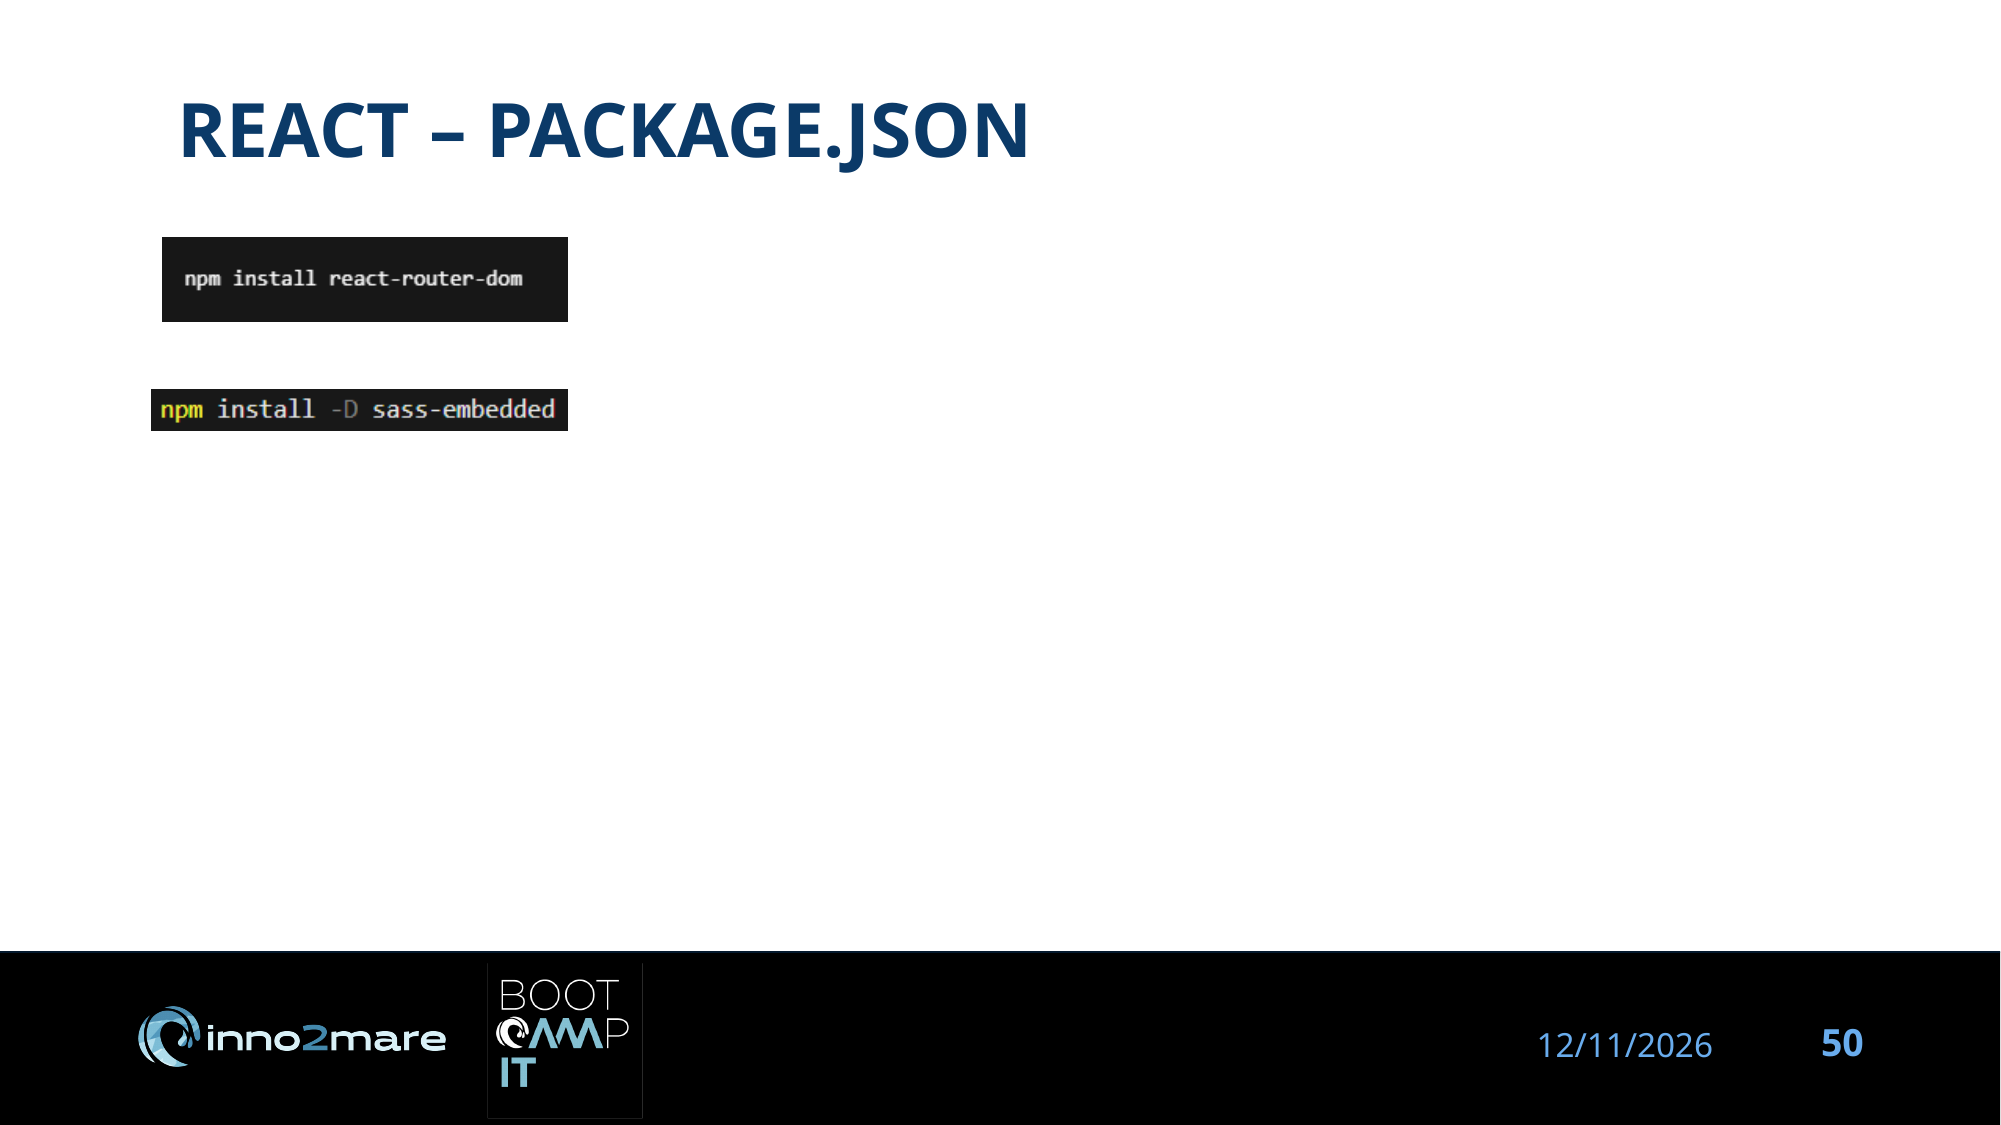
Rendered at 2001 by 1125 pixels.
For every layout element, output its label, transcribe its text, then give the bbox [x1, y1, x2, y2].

picture [162, 237, 568, 322]
text_box REACT – package.json [162, 62, 1888, 203]
picture [151, 389, 568, 431]
picture [138, 957, 690, 1124]
